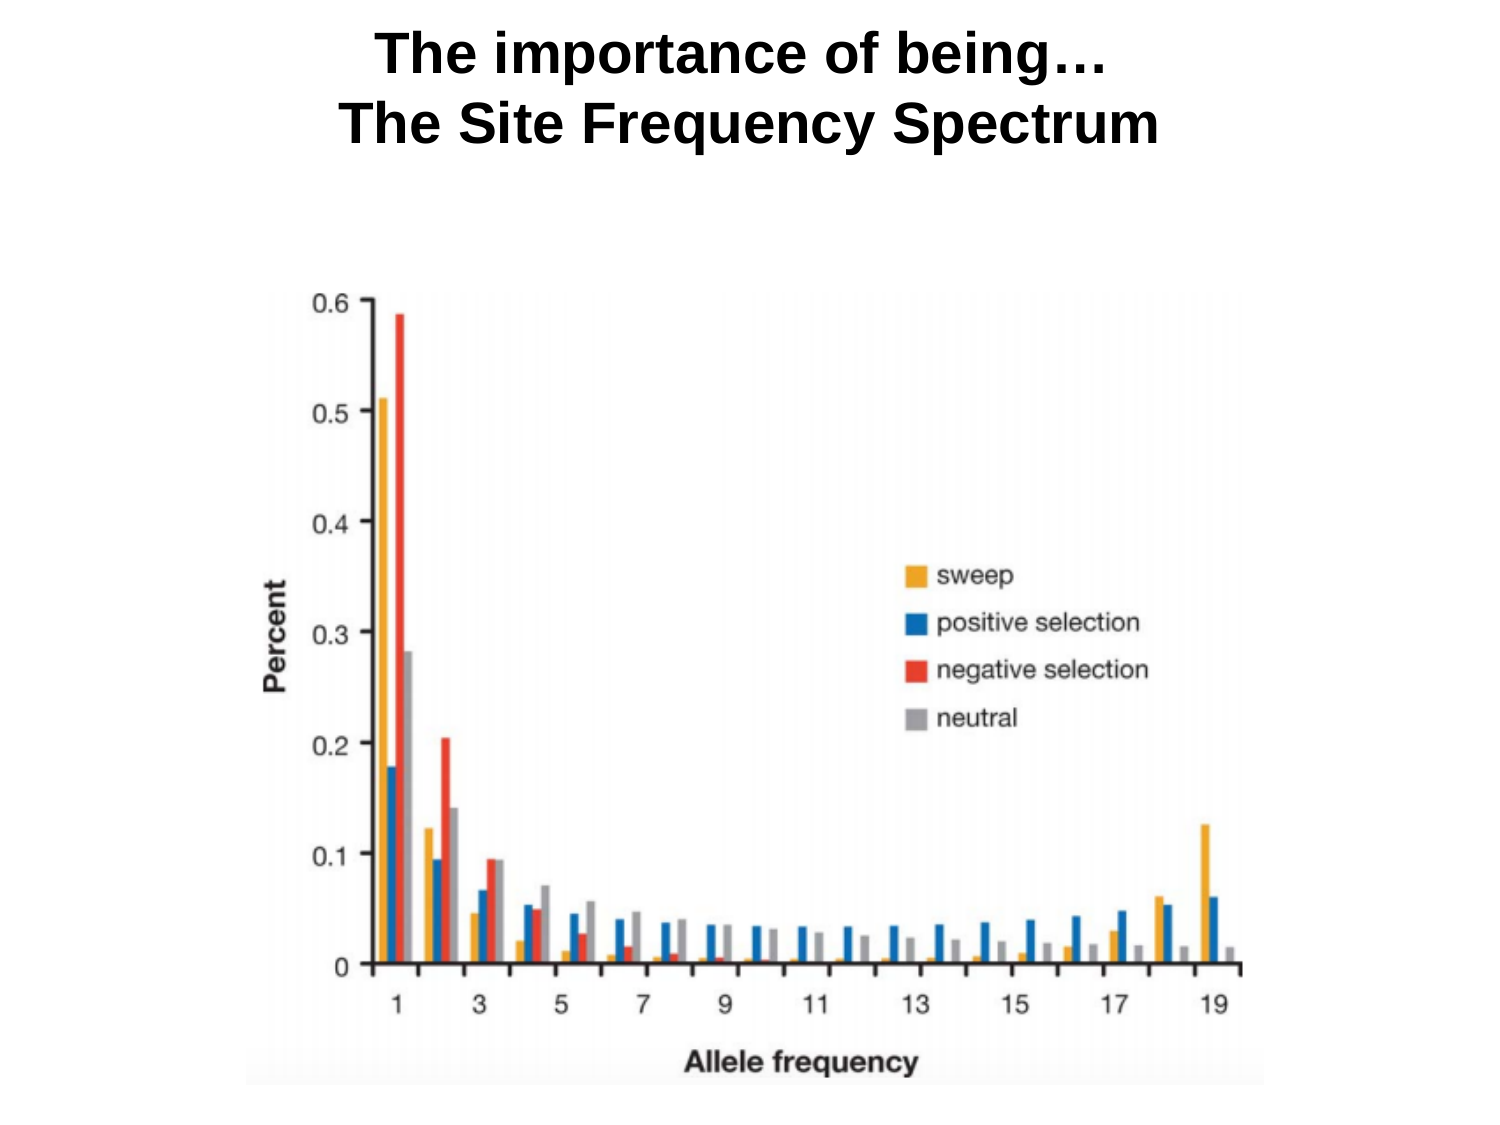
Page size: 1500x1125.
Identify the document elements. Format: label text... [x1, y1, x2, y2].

title The importance of being… The Site Frequency Spectrum [0, 35, 1500, 135]
picture [246, 262, 1264, 1085]
